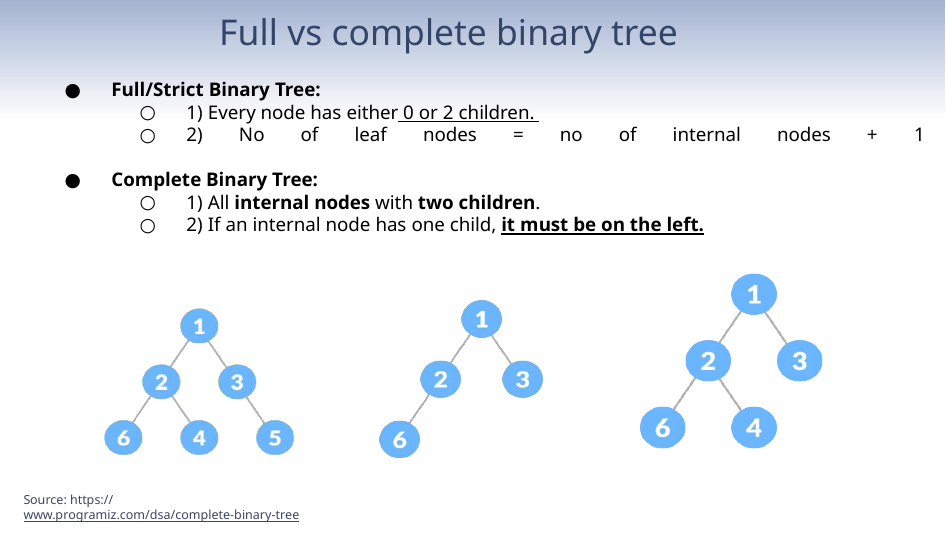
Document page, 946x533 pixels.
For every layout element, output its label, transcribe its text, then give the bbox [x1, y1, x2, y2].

text_box Full/Strict Binary Tree: 1) Every node has either 0 or 2 children. 2) No of leaf nodes = no of internal nodes + 1 Complete Binary Tree: 1) All internal nodes with two children. 2) If an internal node has one child, it must be on the left. [21, 63, 939, 251]
picture [0, 0, 945, 118]
picture [379, 300, 544, 458]
text_box Source: https://www.programiz.com/dsa/complete-binary-tree [21, 490, 358, 525]
picture [104, 308, 294, 455]
text_box Full vs complete binary tree [217, 7, 729, 53]
picture [612, 248, 867, 471]
